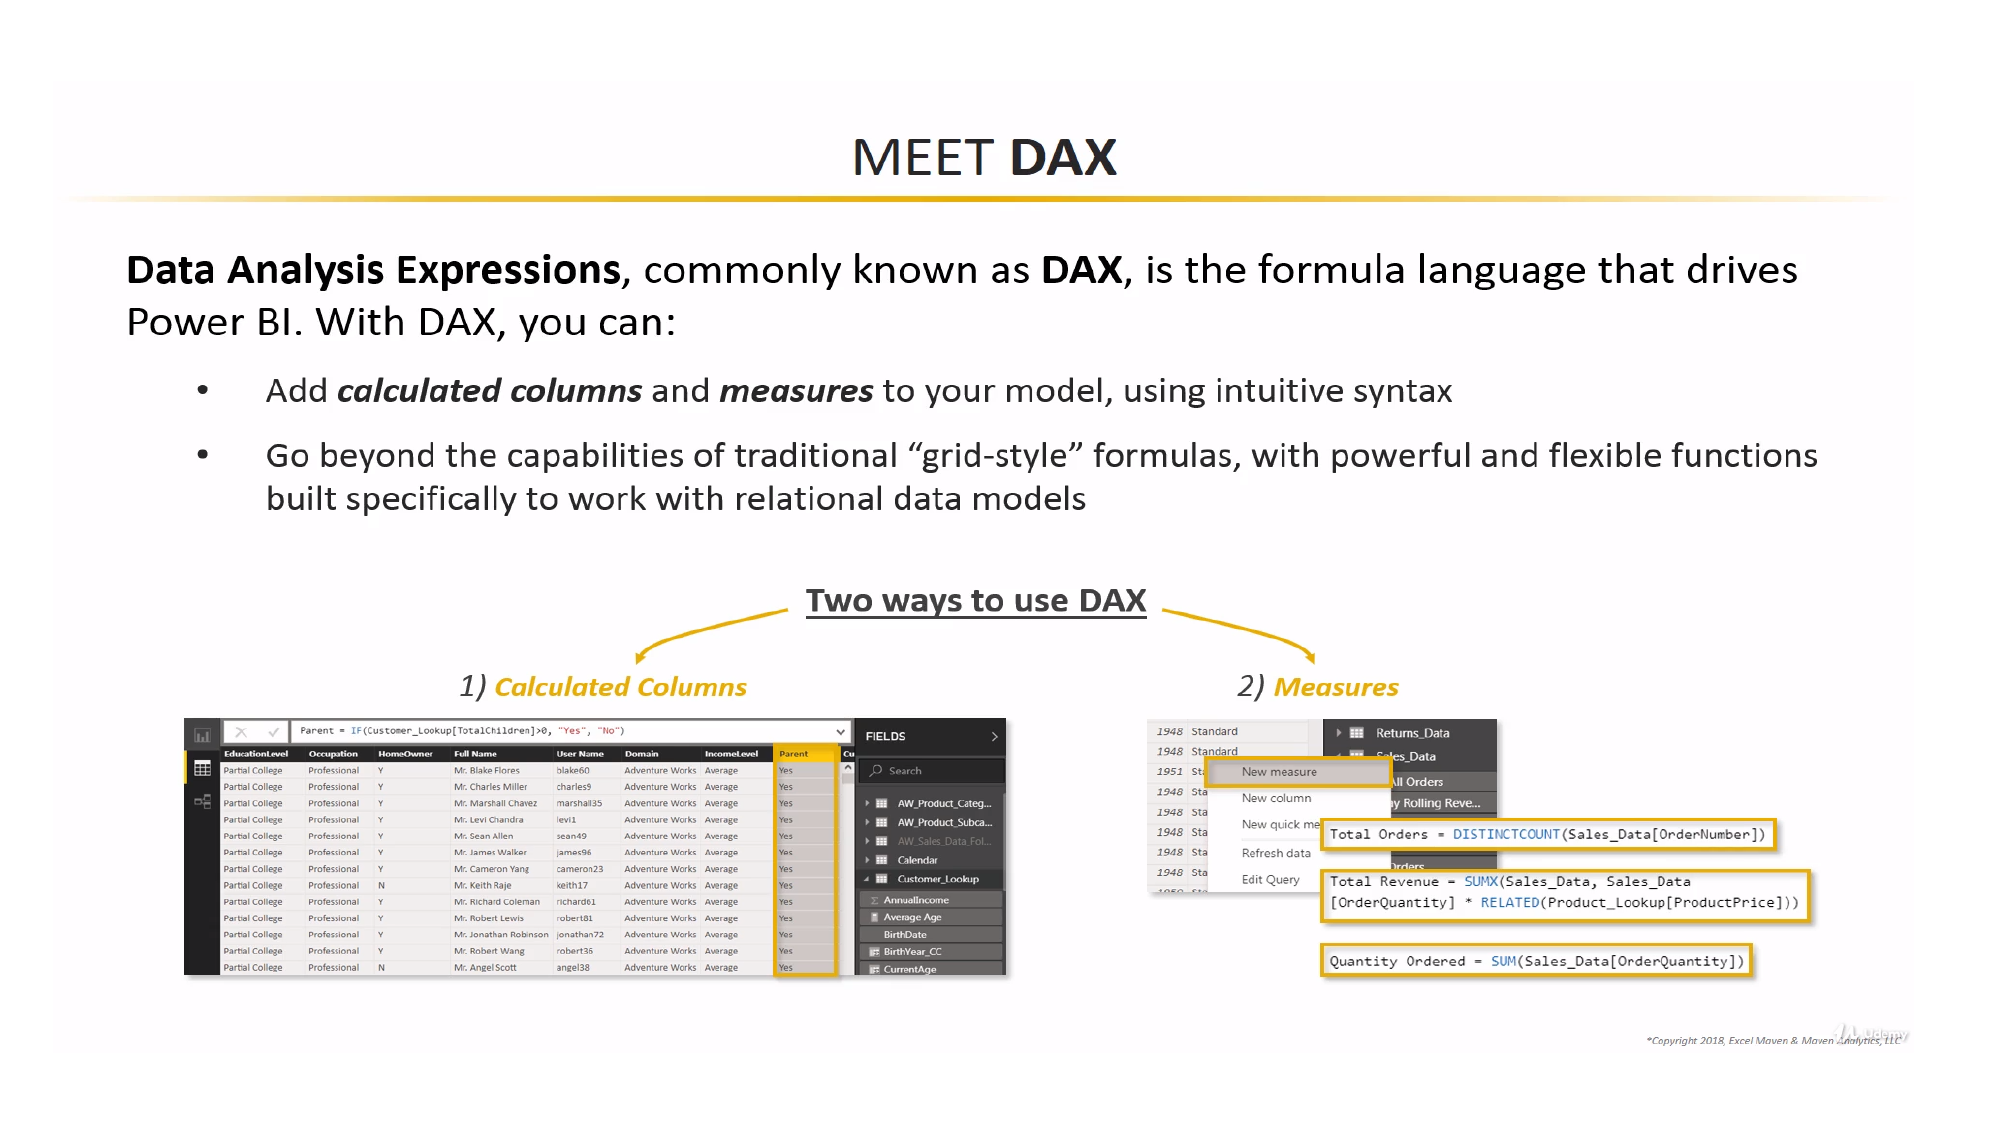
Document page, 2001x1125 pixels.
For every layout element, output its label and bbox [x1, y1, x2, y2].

list [53, 81, 1914, 1053]
